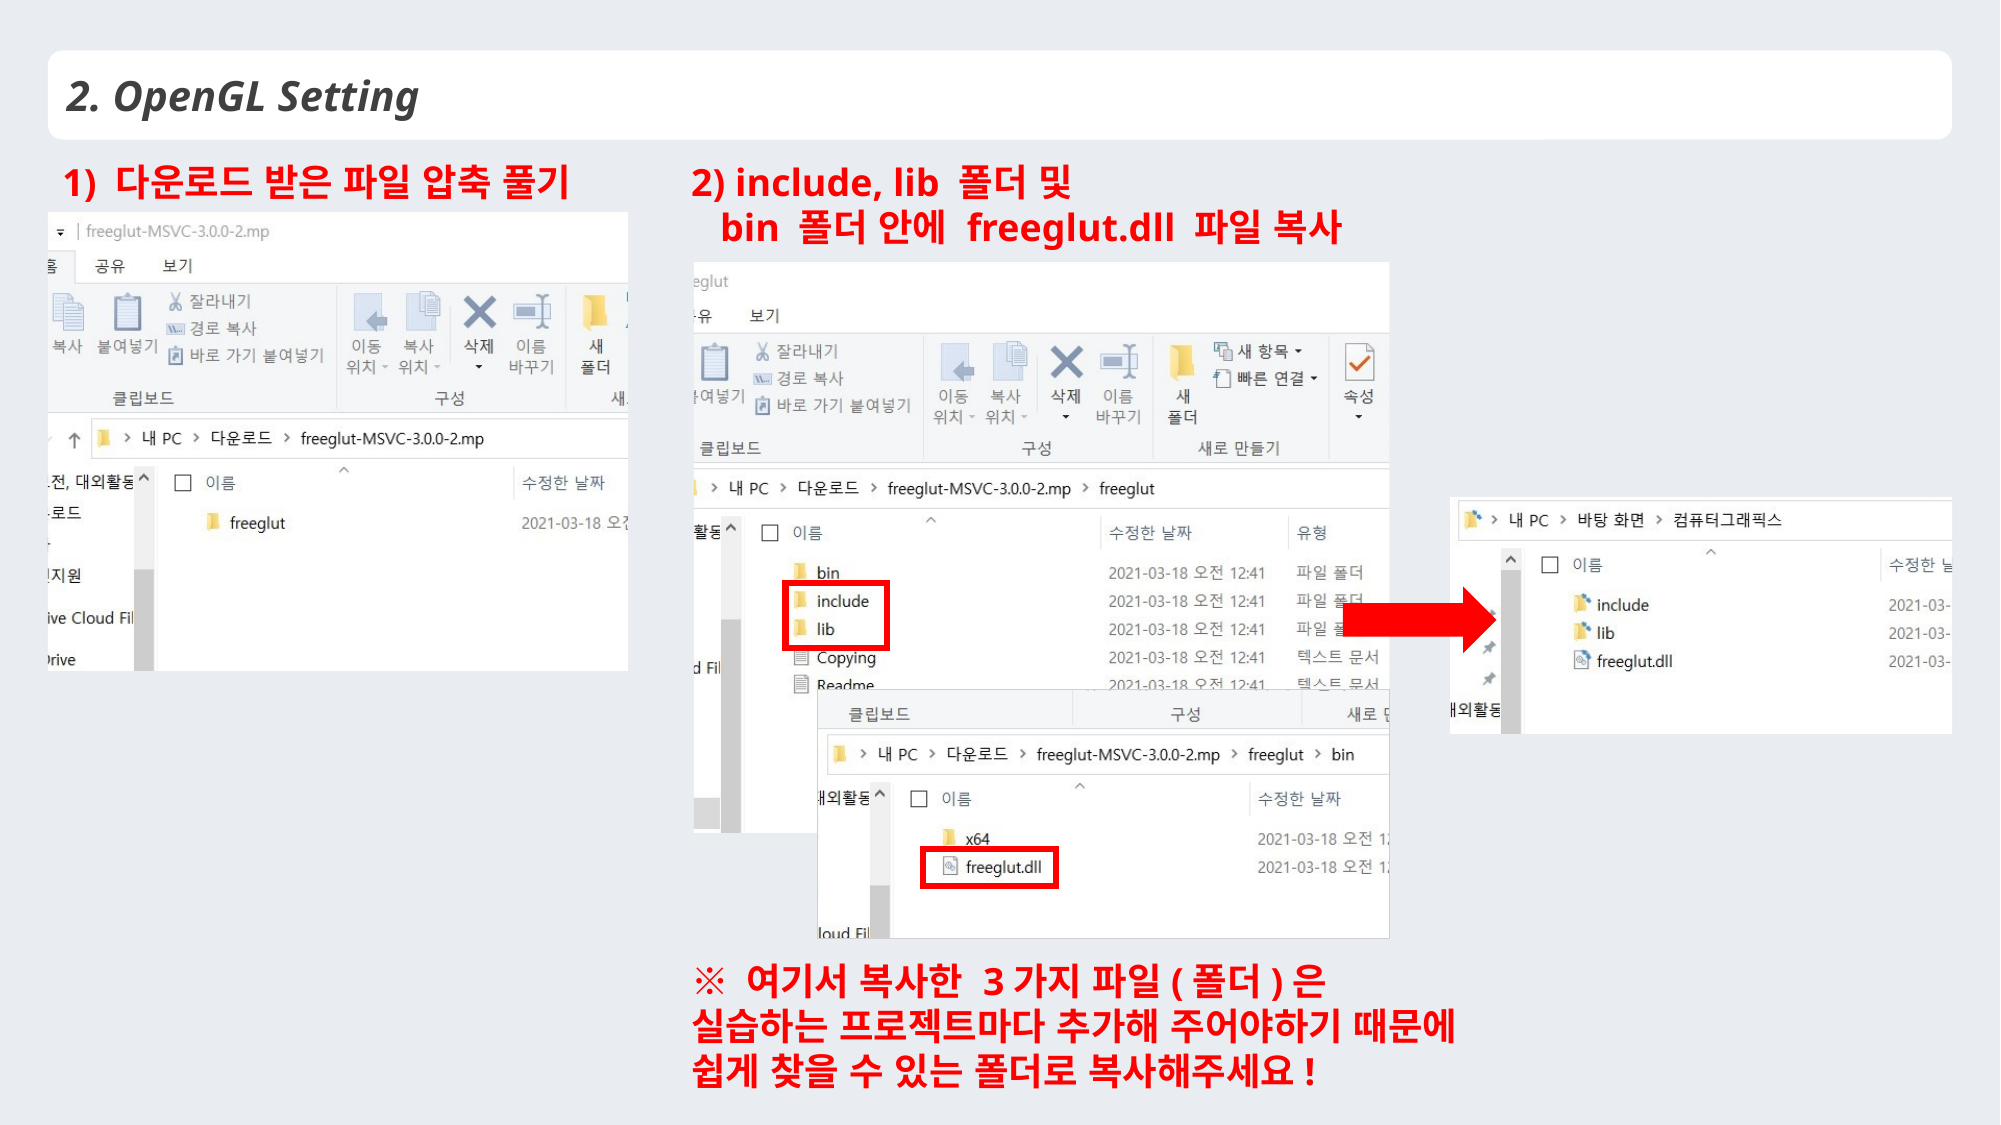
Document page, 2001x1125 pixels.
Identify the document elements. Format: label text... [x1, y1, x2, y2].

text_box ※ 여기서 복사한 3가지 파일(폴더)은 실습하는 프로젝트마다 추가해 주어야하기 때문에 쉽게 찾을 수 있는 폴더로 복사해주세요! [676, 950, 1565, 1100]
text_box 2) include, lib 폴더 및 bin 폴더 안에 freeglut.dll 파일 복사 [676, 151, 1641, 257]
picture [693, 262, 1390, 939]
text_box 2. OpenGL Setting [46, 49, 1954, 141]
picture [1450, 497, 1953, 734]
text_box 1) 다운로드 받은 파일 압축 풀기 [47, 151, 632, 212]
text_box [1390, 602, 1450, 638]
picture [47, 212, 628, 671]
